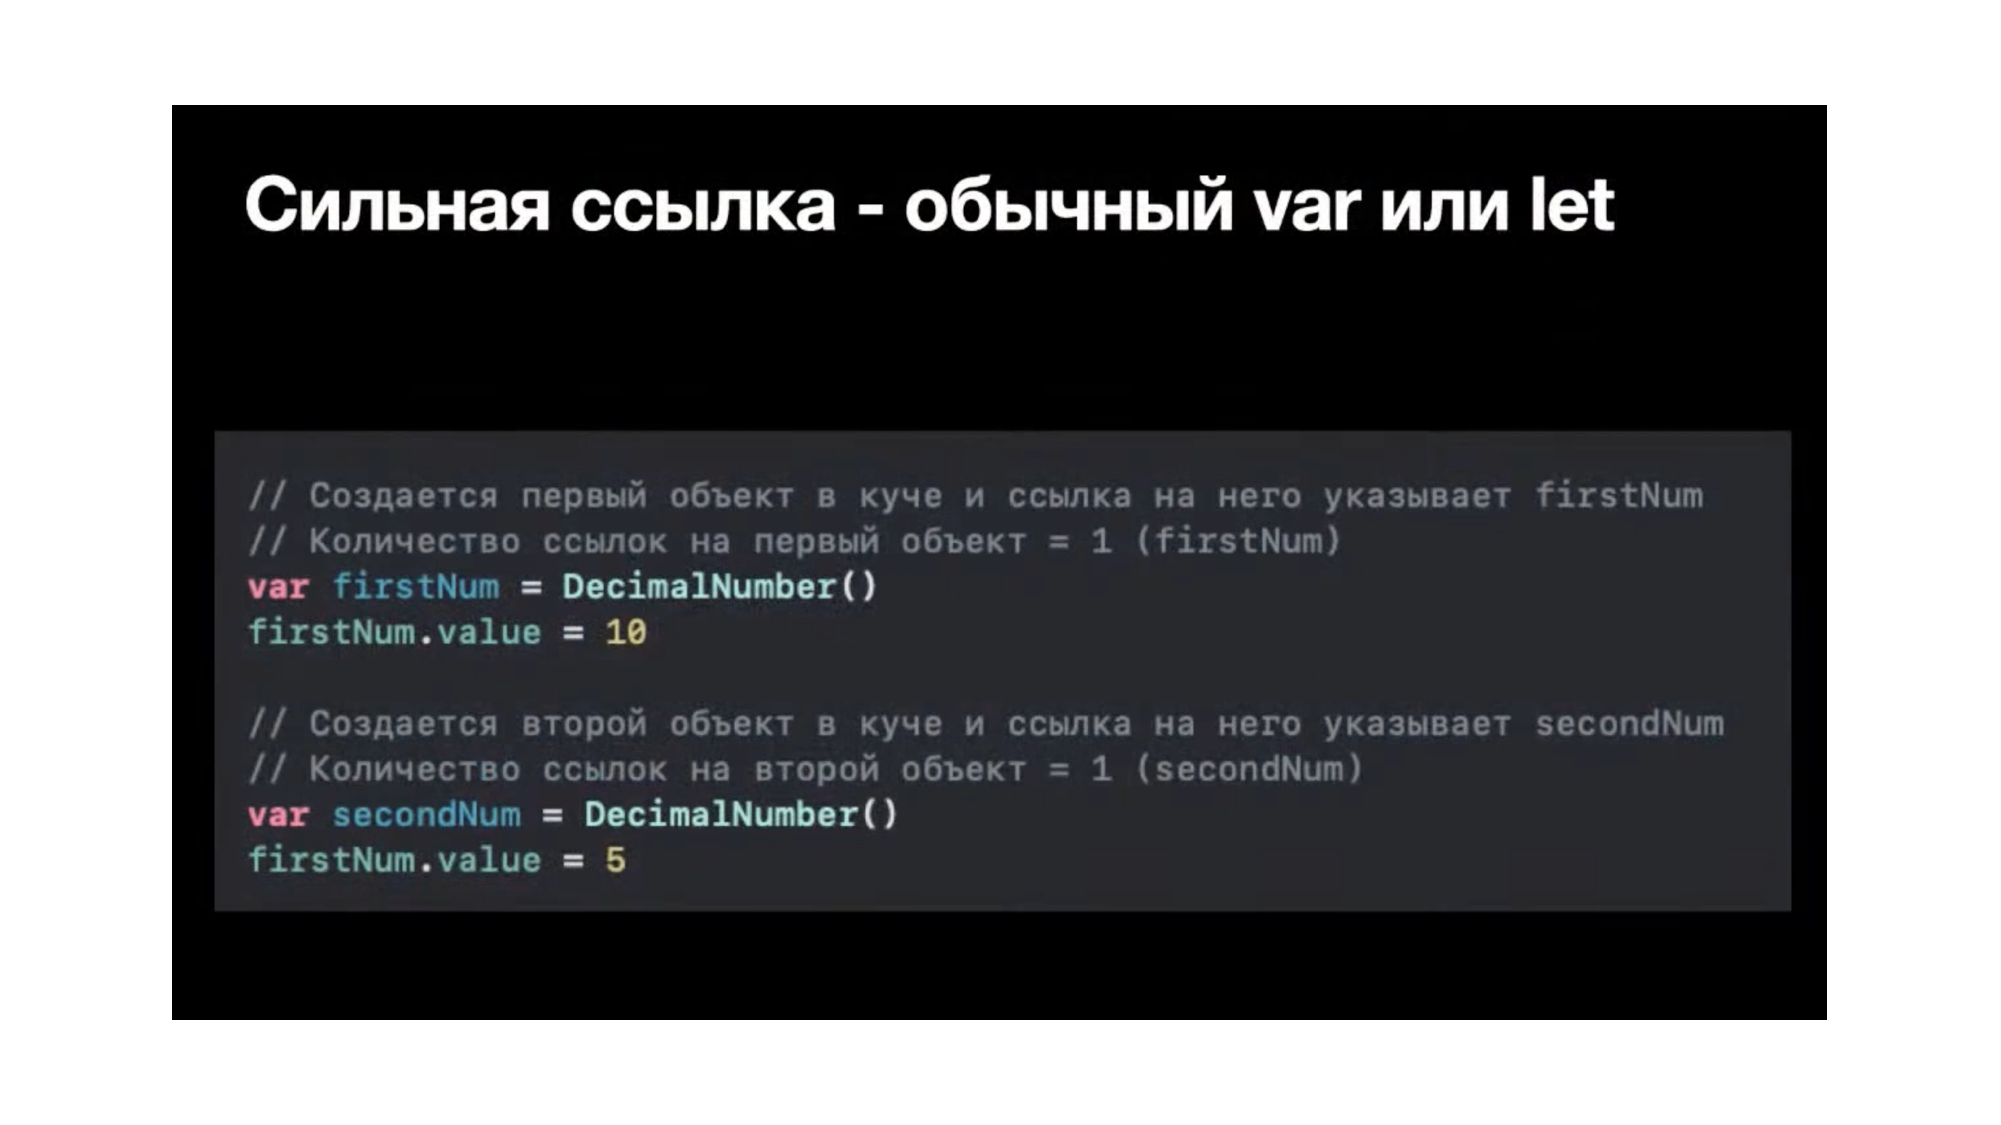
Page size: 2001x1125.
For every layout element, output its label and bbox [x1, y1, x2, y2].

list [172, 105, 1828, 1020]
